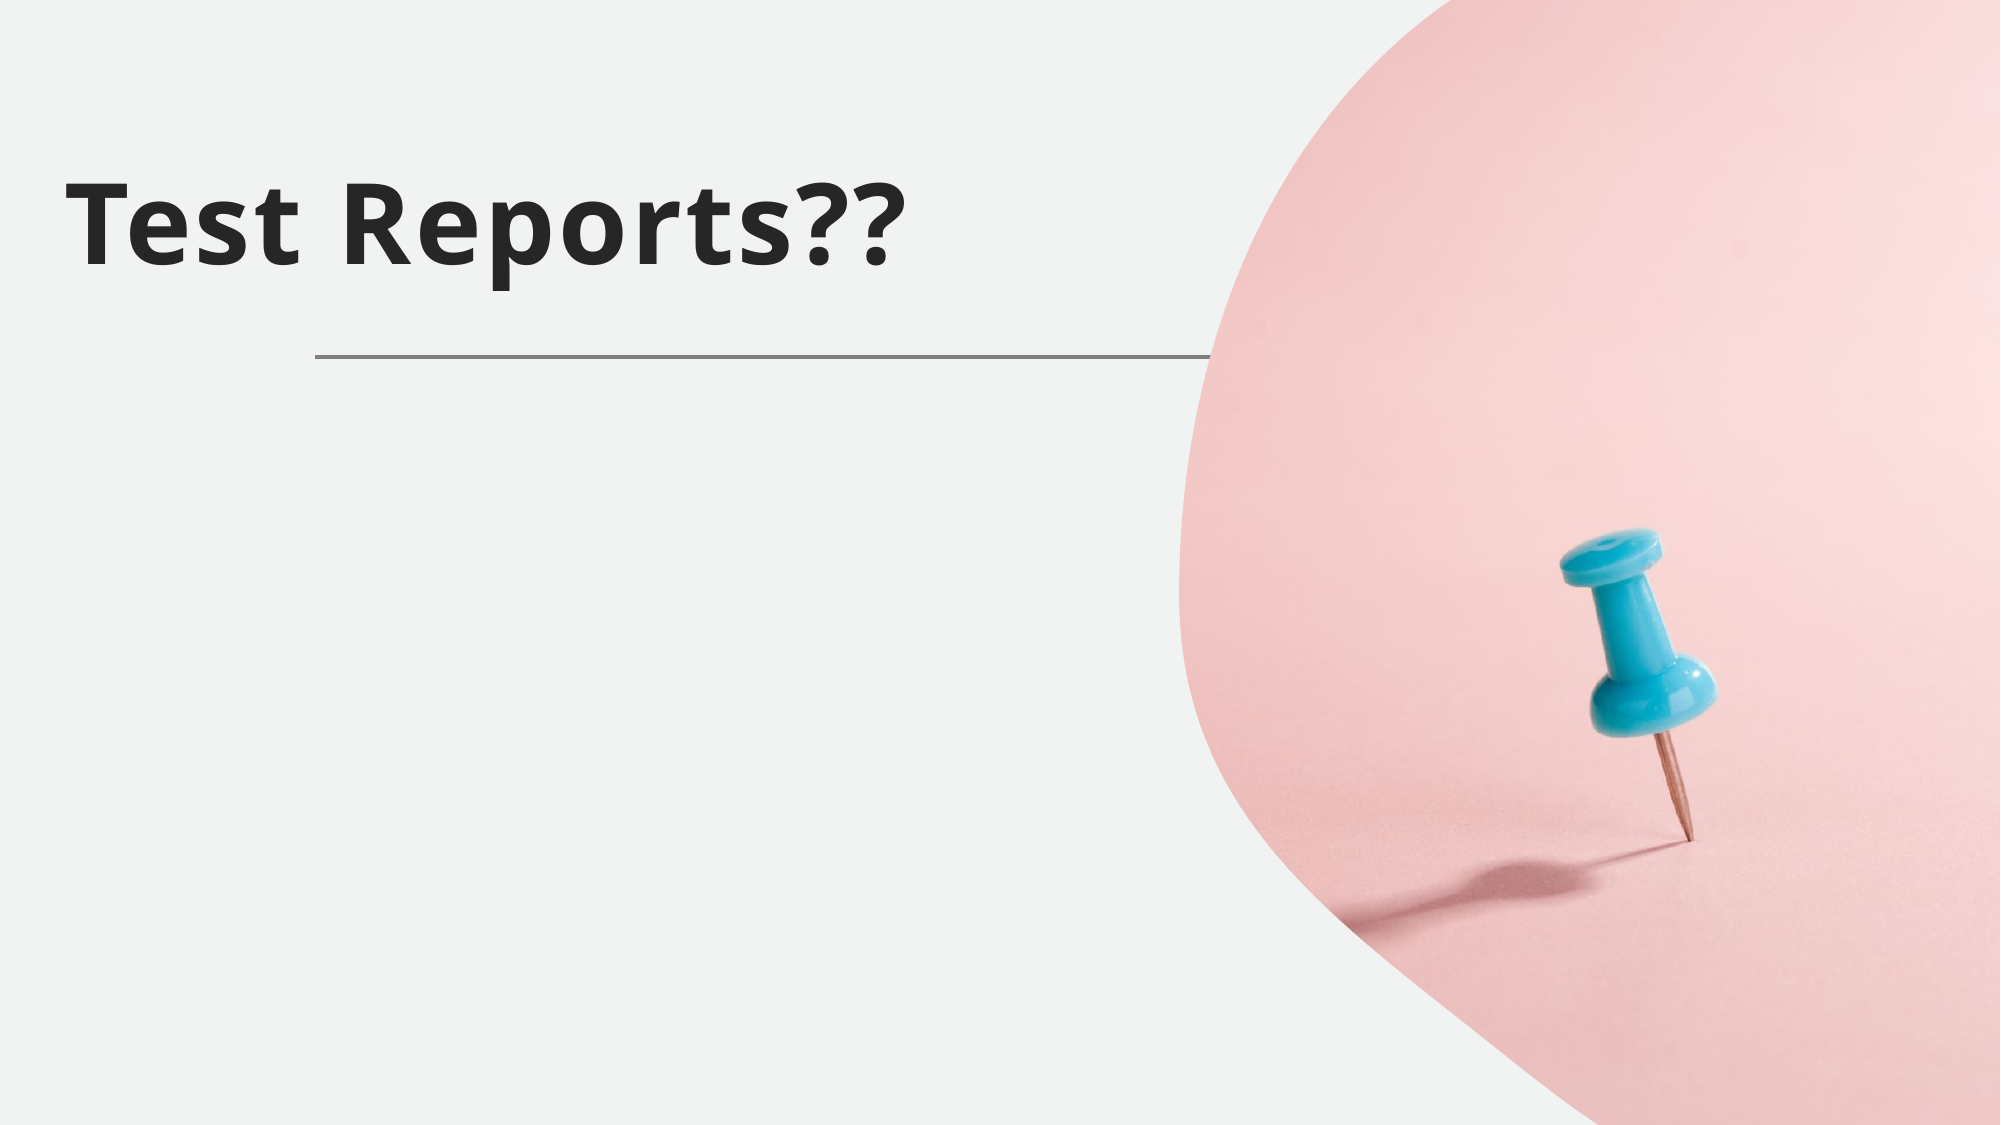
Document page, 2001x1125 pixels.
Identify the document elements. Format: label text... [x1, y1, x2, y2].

picture [1178, 0, 2000, 1125]
title Test Reports?? [46, 0, 1178, 303]
